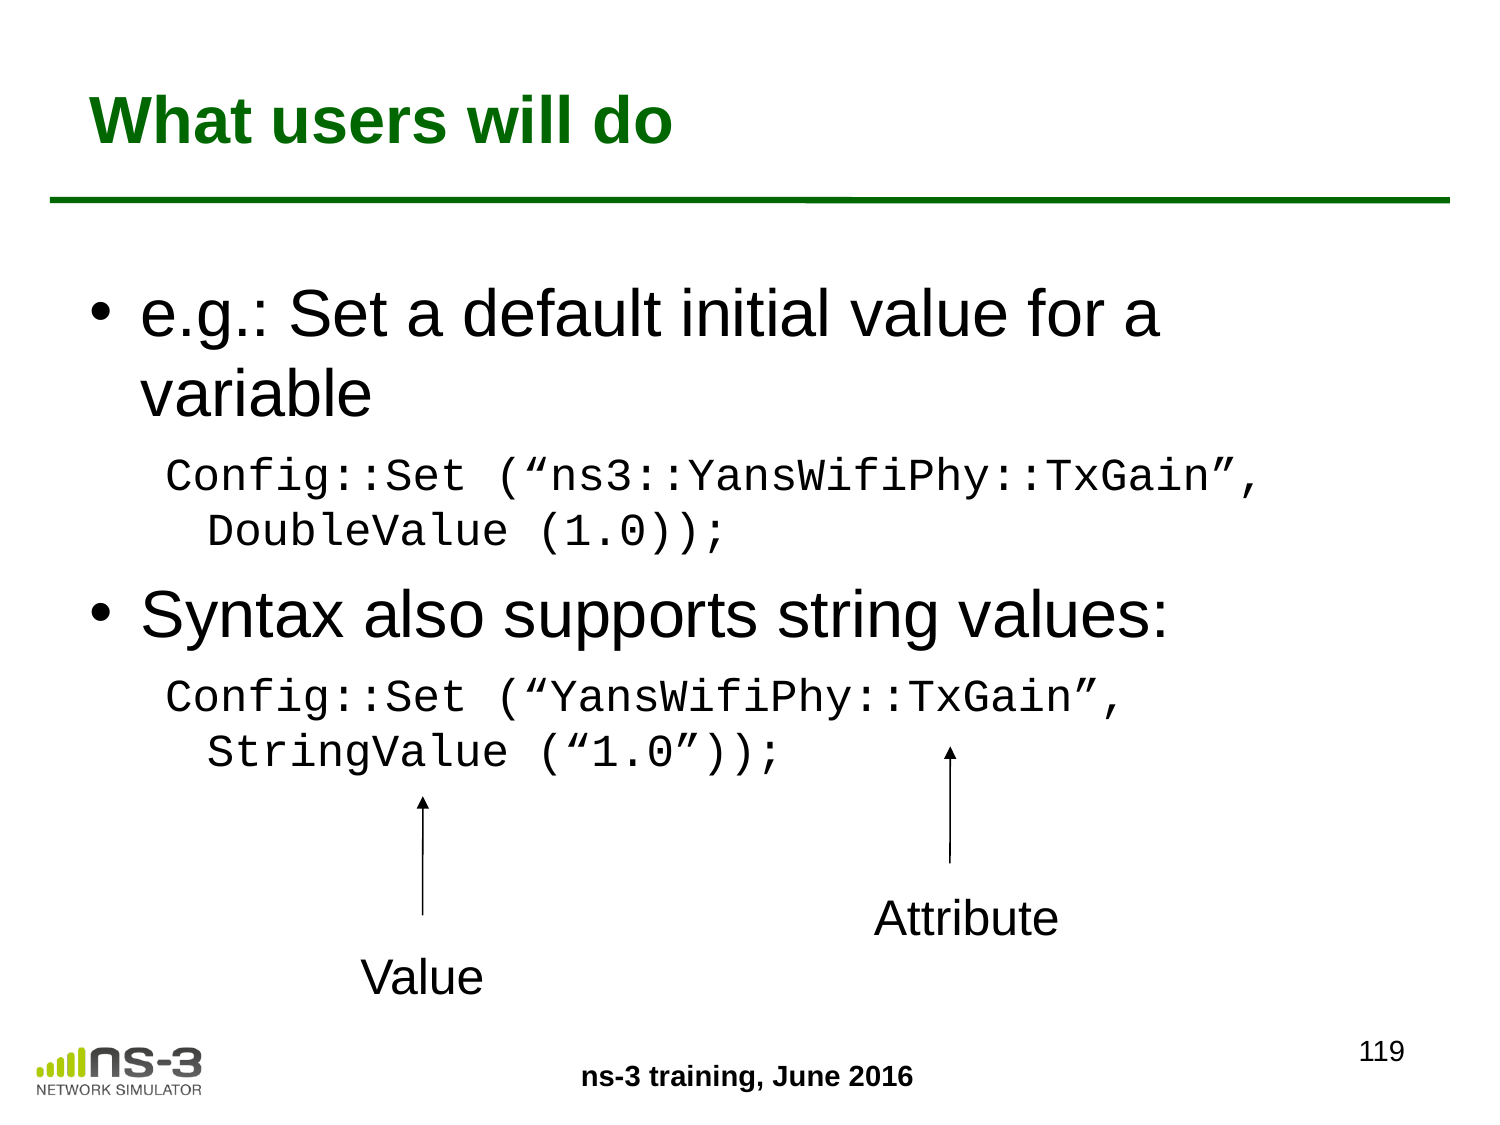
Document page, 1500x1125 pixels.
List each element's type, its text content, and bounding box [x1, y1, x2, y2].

picture [24, 1017, 213, 1125]
title What users will do [74, 68, 1426, 165]
footer ns-3 training, June 2016 [512, 1049, 983, 1125]
list e.g.: Set a default initial value for a variable Config::Set (“ns3::YansWifiPhy::TxGain”, DoubleValue (1.0)); Syntax also supports string values: Config::Set (“YansWifiPhy::TxGain”, StringValue (“1.0”)); [74, 262, 1426, 784]
text_box [416, 796, 430, 916]
slide_number 119 [1074, 1024, 1421, 1101]
text_box Value [345, 936, 500, 1012]
text_box [943, 746, 957, 864]
text_box Attribute [859, 878, 1075, 953]
